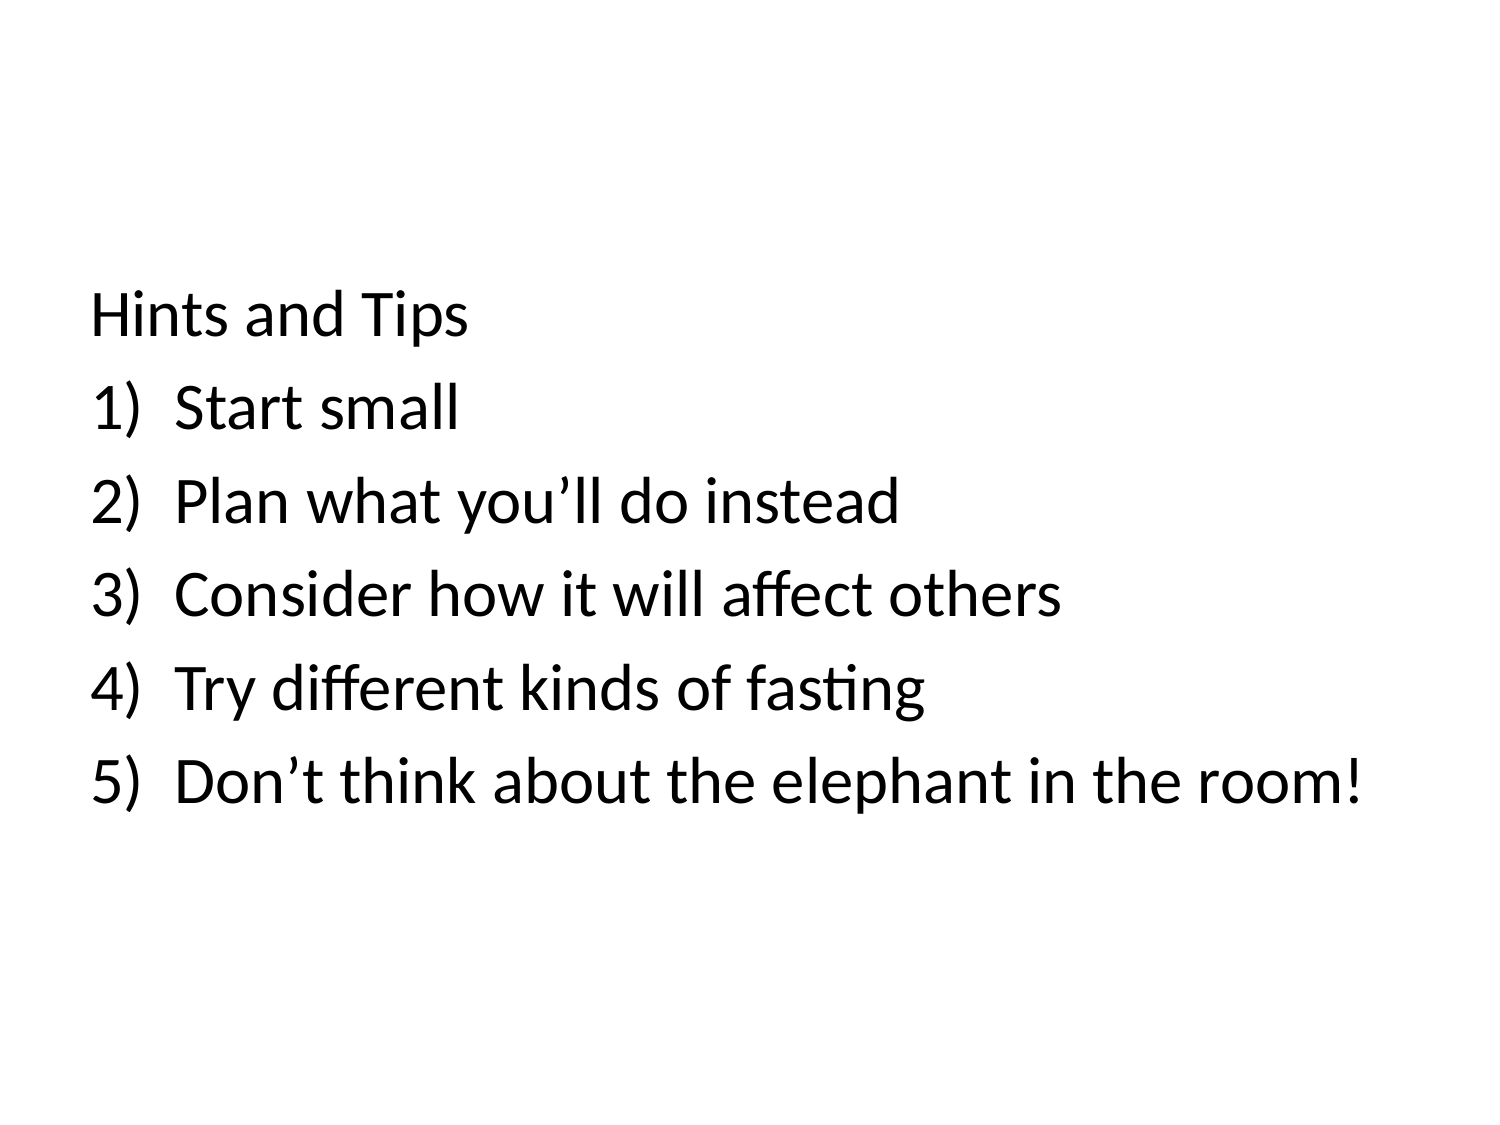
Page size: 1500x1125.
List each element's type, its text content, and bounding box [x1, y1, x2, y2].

list Hints and Tips Start small Plan what you’ll do instead Consider how it will affect others Try different kinds of fasting Don’t think about the elephant in the room! [75, 262, 1425, 1005]
